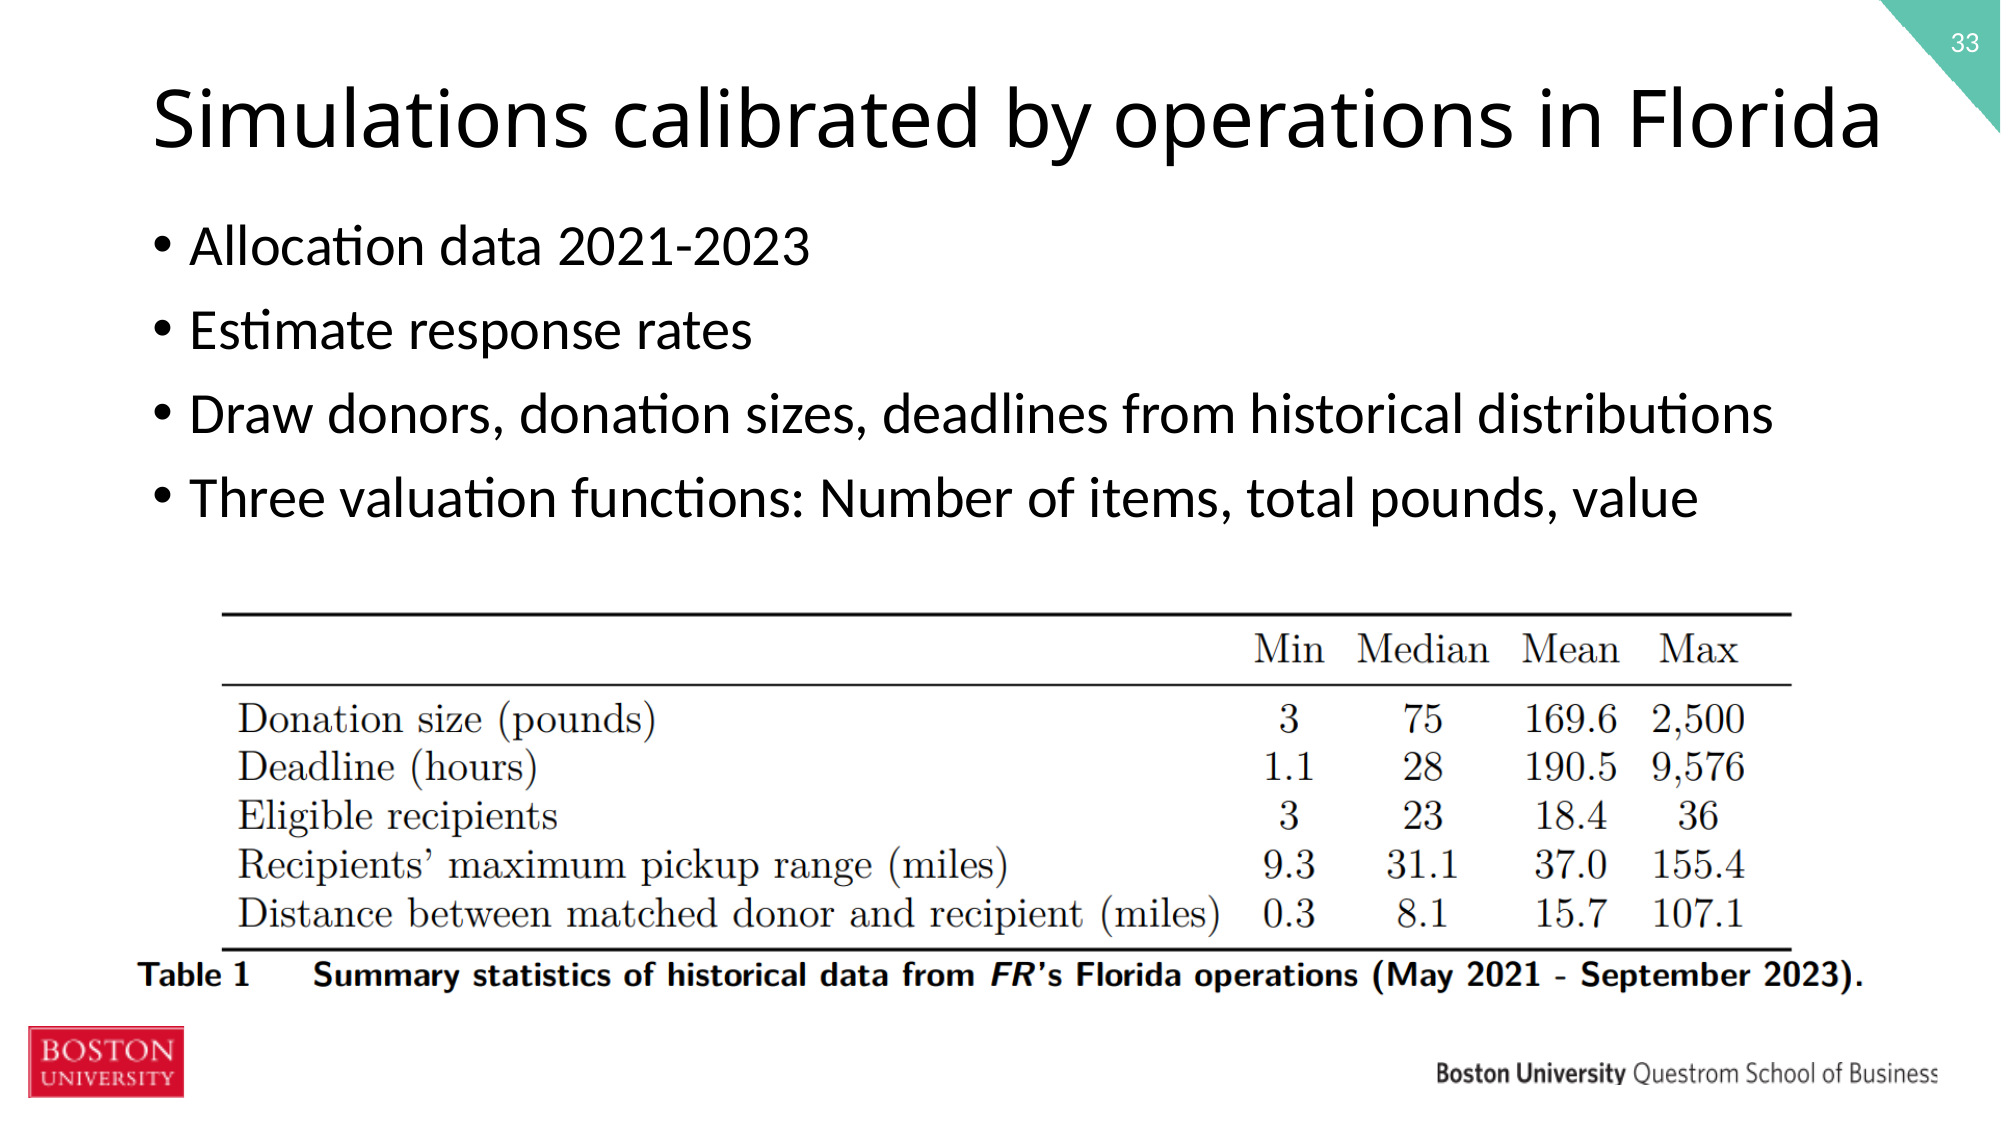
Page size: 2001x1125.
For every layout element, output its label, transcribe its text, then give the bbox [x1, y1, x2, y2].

picture [1821, 0, 2001, 159]
title Simulations calibrated by operations in Florida [137, 59, 1912, 185]
list Allocation data 2021-2023 Estimate response rates Draw donors, donation sizes, deadlines from historical distributions Three valuation functions: Number of items, total pounds, value [137, 207, 1912, 1014]
picture [119, 575, 1881, 1014]
